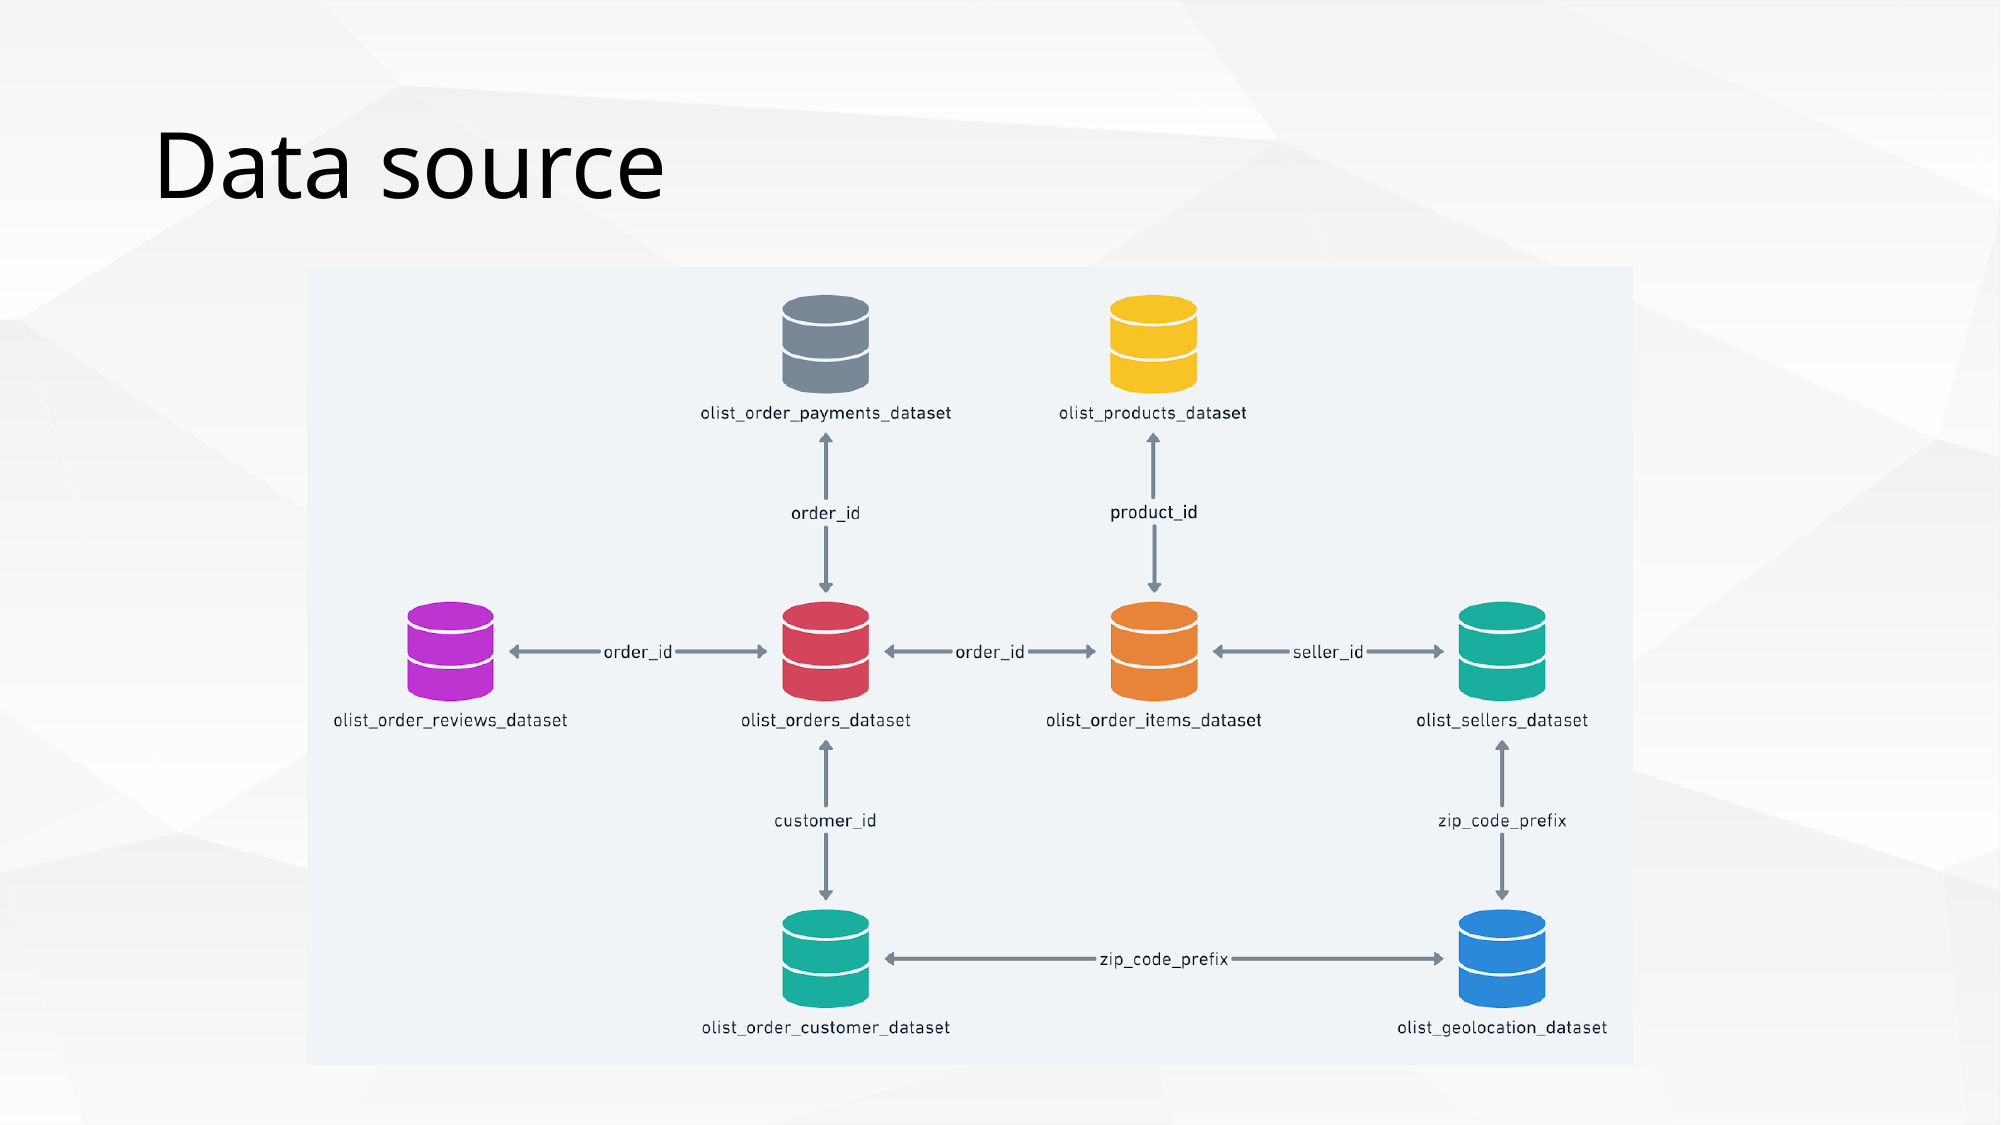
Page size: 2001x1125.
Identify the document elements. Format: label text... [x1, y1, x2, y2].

picture [0, 0, 2001, 1125]
title Data source [137, 59, 1863, 278]
